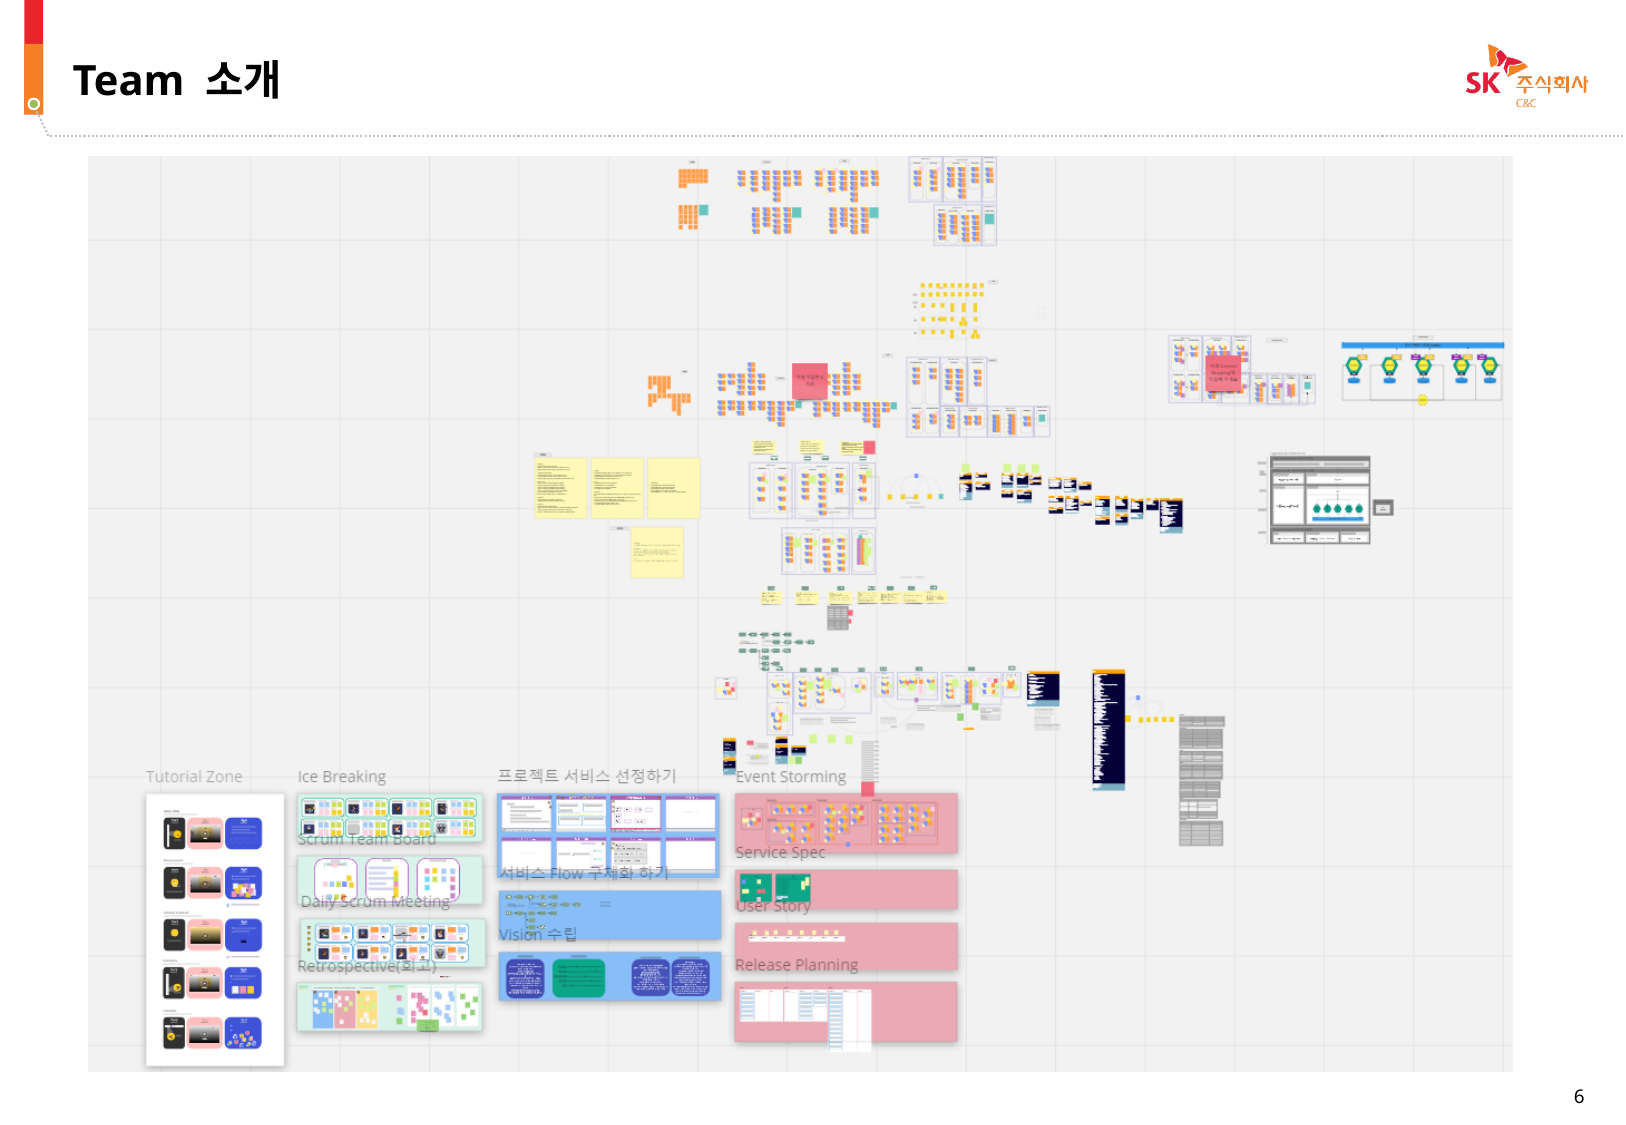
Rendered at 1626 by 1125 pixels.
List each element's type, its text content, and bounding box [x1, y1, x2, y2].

picture [88, 156, 1513, 1072]
text_box Team 소개 [72, 43, 1307, 120]
picture [1459, 39, 1592, 113]
